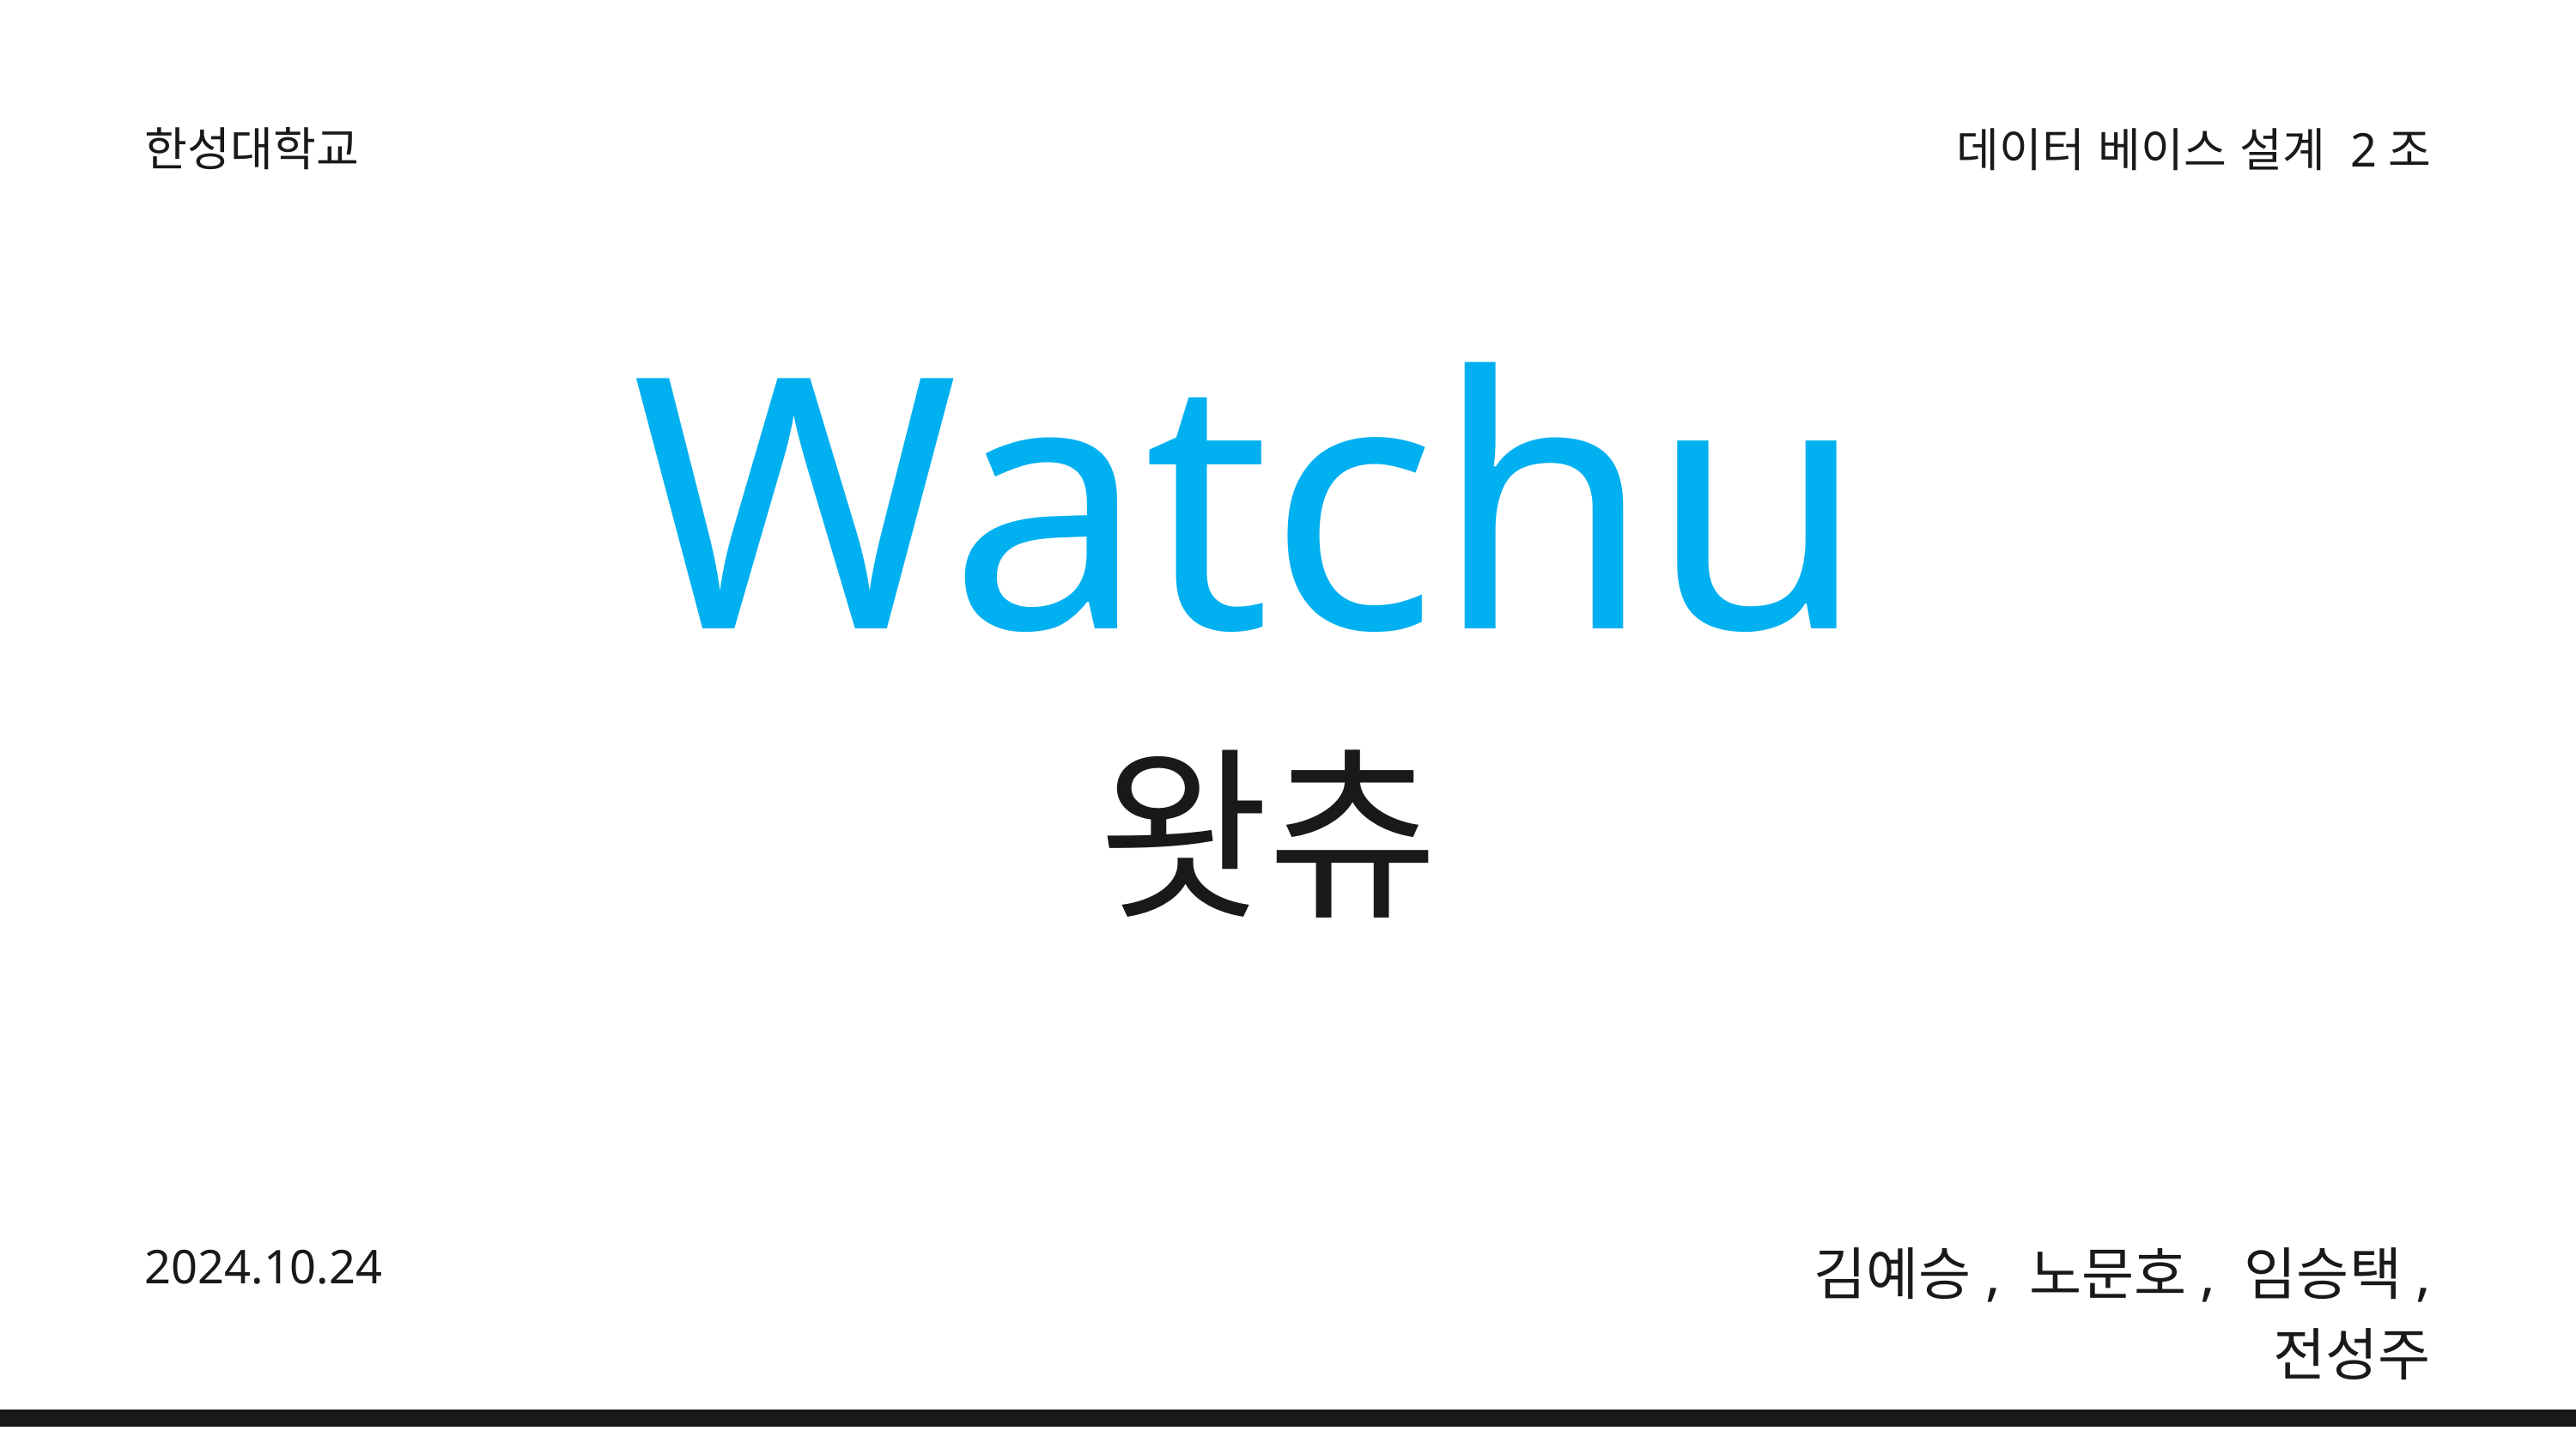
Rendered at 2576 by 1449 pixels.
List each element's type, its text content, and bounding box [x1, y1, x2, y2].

text_box 데이터 베이스 설계 2조 [1685, 111, 2432, 177]
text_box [0, 1409, 2576, 1427]
text_box 한성대학교 [144, 110, 398, 175]
text_box 2024.10.24 [144, 1228, 564, 1294]
text_box 왓츄 [471, 726, 2065, 1154]
text_box Watchu [434, 296, 2065, 699]
text_box 김예승, 노문호, 임승택, 전성주 [1685, 1226, 2432, 1387]
